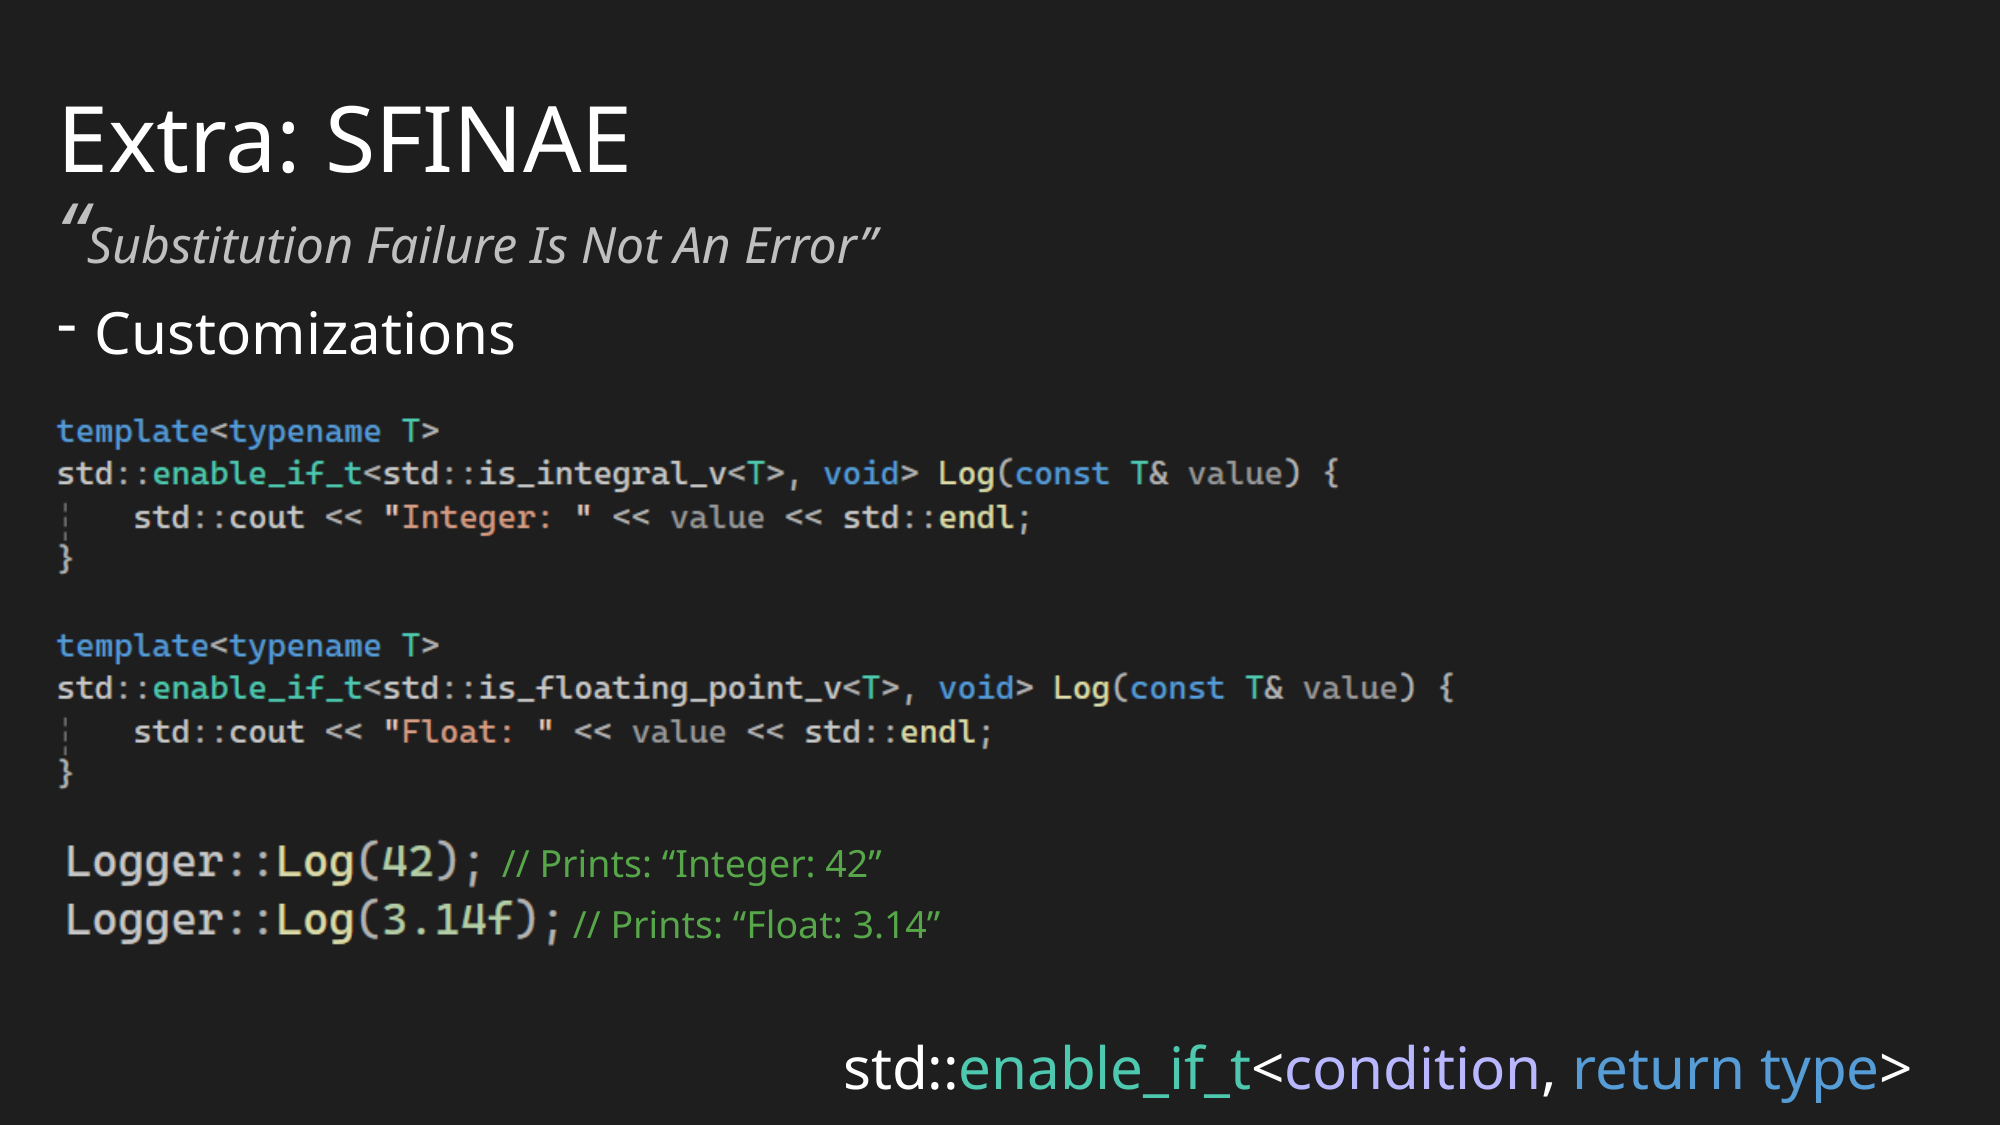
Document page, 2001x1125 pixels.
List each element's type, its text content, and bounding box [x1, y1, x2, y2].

text_box // Prints: “Float: 3.14” [608, 893, 1135, 953]
picture [41, 400, 1484, 972]
title Extra: SFINAE “Substitution Failure Is Not An Error” [42, 78, 1768, 297]
text_box // Prints: “Integer: 42” [608, 832, 1064, 893]
text_box std::enable_if_t<condition, return type> [828, 1032, 2000, 1125]
list Customizations [42, 296, 1010, 400]
